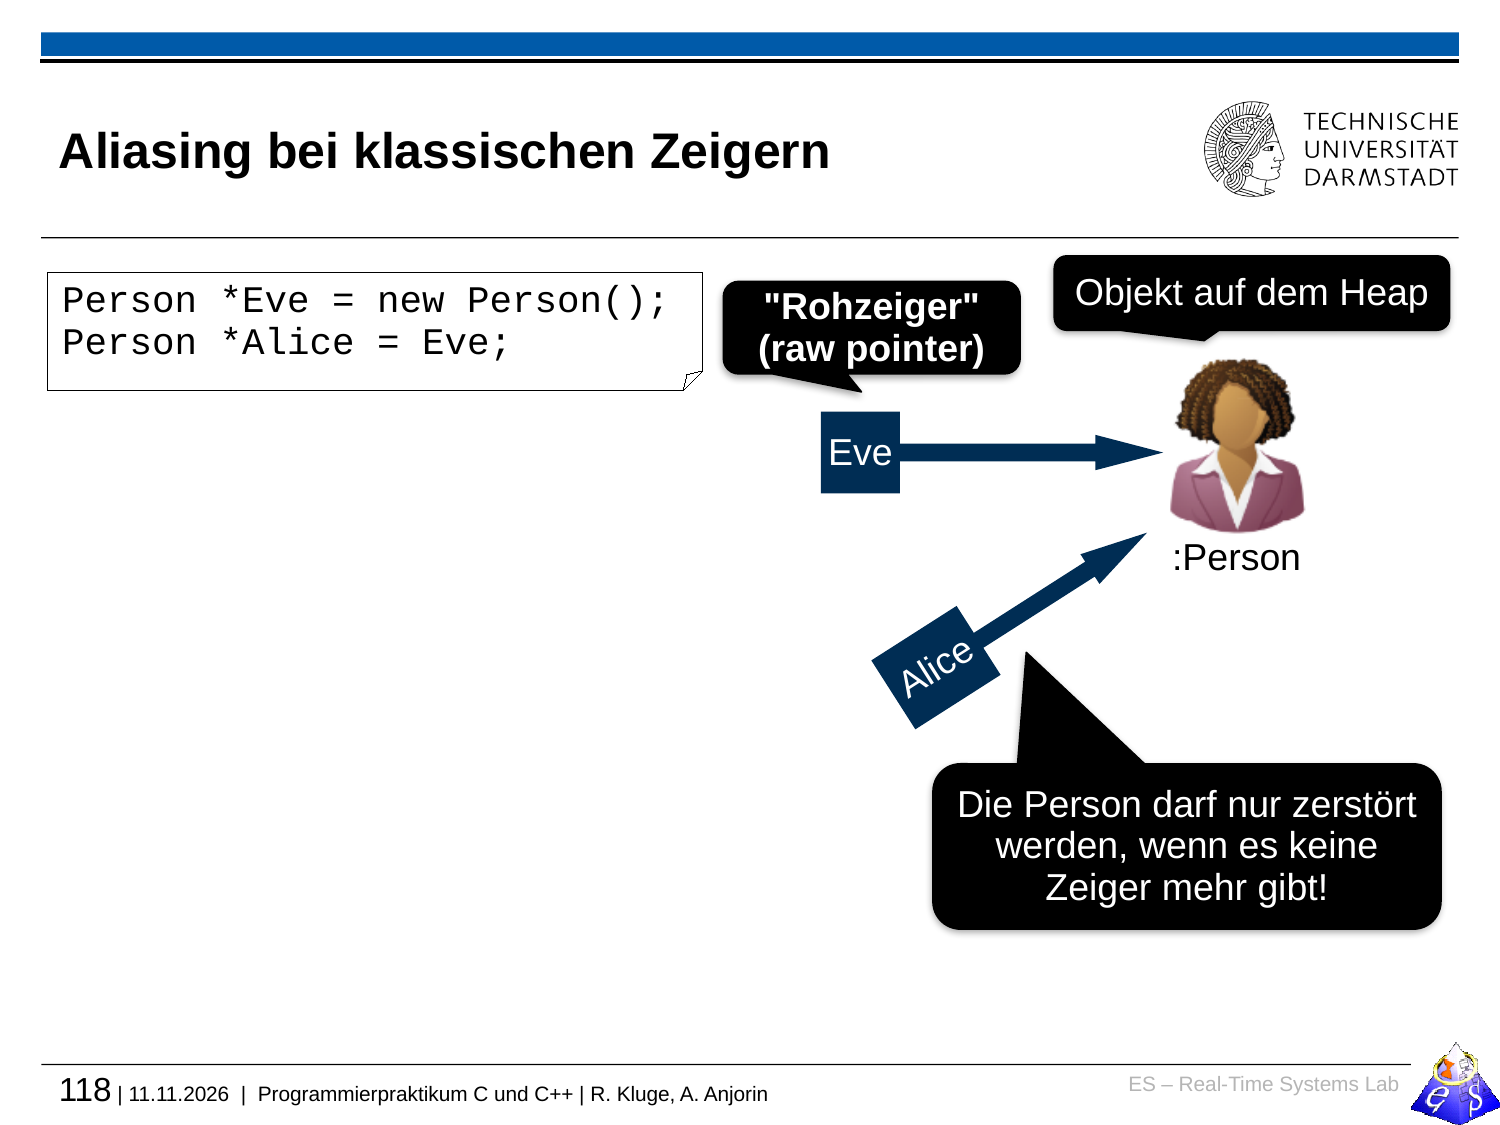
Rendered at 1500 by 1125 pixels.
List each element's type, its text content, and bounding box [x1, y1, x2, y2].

picture [1187, 84, 1483, 214]
title Aliasing bei klassischen Zeigern [58, 80, 1187, 218]
text_box Die Person darf nur zerstört werden, wenn es keine Zeiger mehr gibt! [932, 651, 1442, 930]
text_box Objekt auf dem Heap [1053, 255, 1451, 342]
text_box Person *Eve = new Person(); Person *Alice = Eve; [47, 272, 703, 391]
text_box :Person [1157, 529, 1316, 587]
text_box Eve [820, 411, 1163, 494]
text_box "Rohzeiger" (raw pointer) [722, 280, 1021, 393]
picture [1168, 352, 1318, 537]
picture [1411, 1041, 1500, 1125]
text_box Alice [871, 532, 1148, 730]
